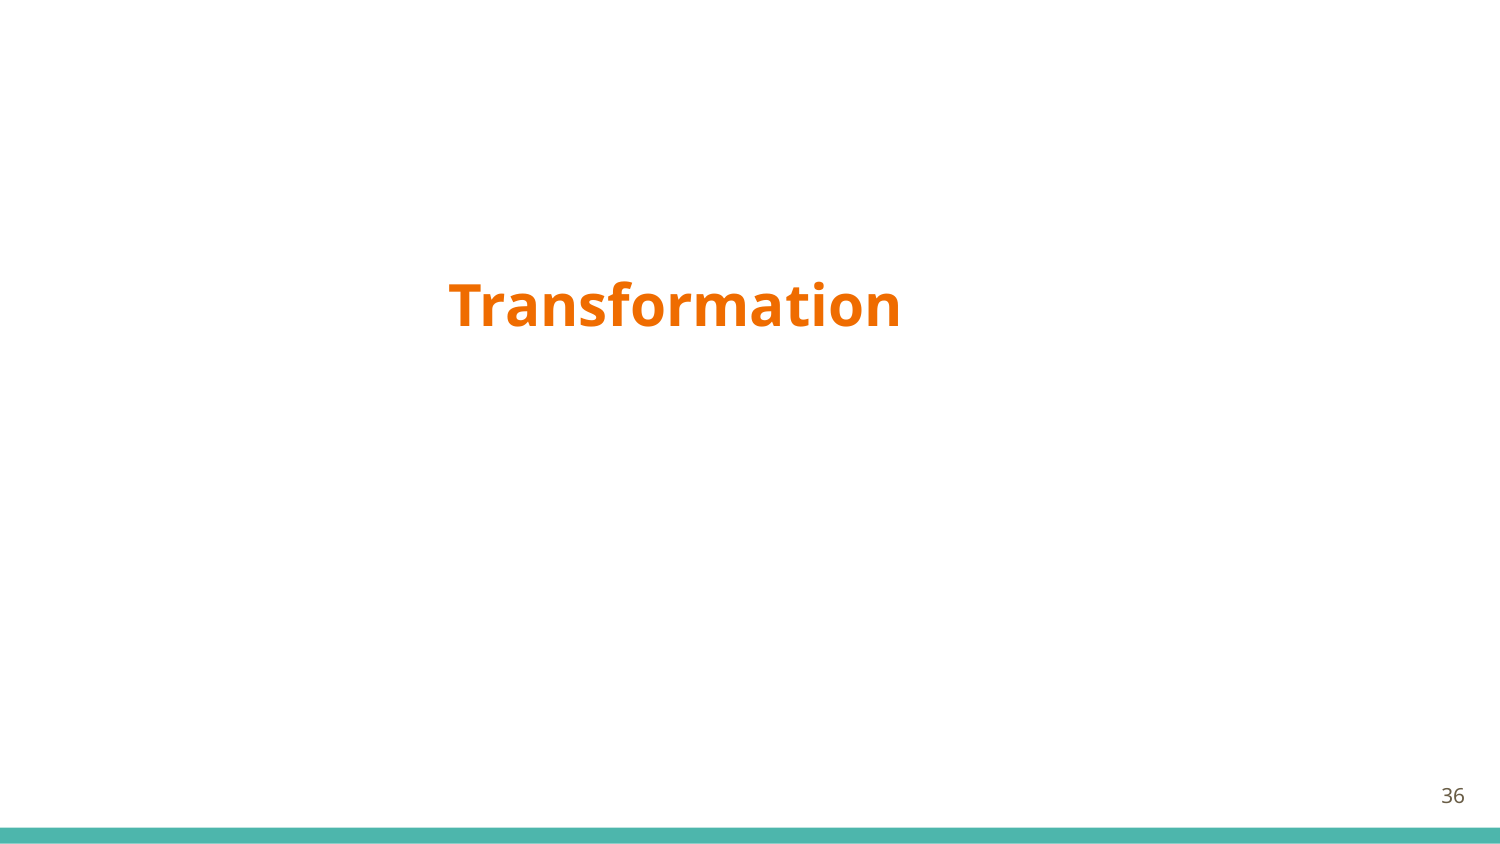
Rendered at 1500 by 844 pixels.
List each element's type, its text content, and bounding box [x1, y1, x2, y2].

slide_number 36 [1389, 764, 1480, 830]
title Transformation [194, 253, 1157, 343]
